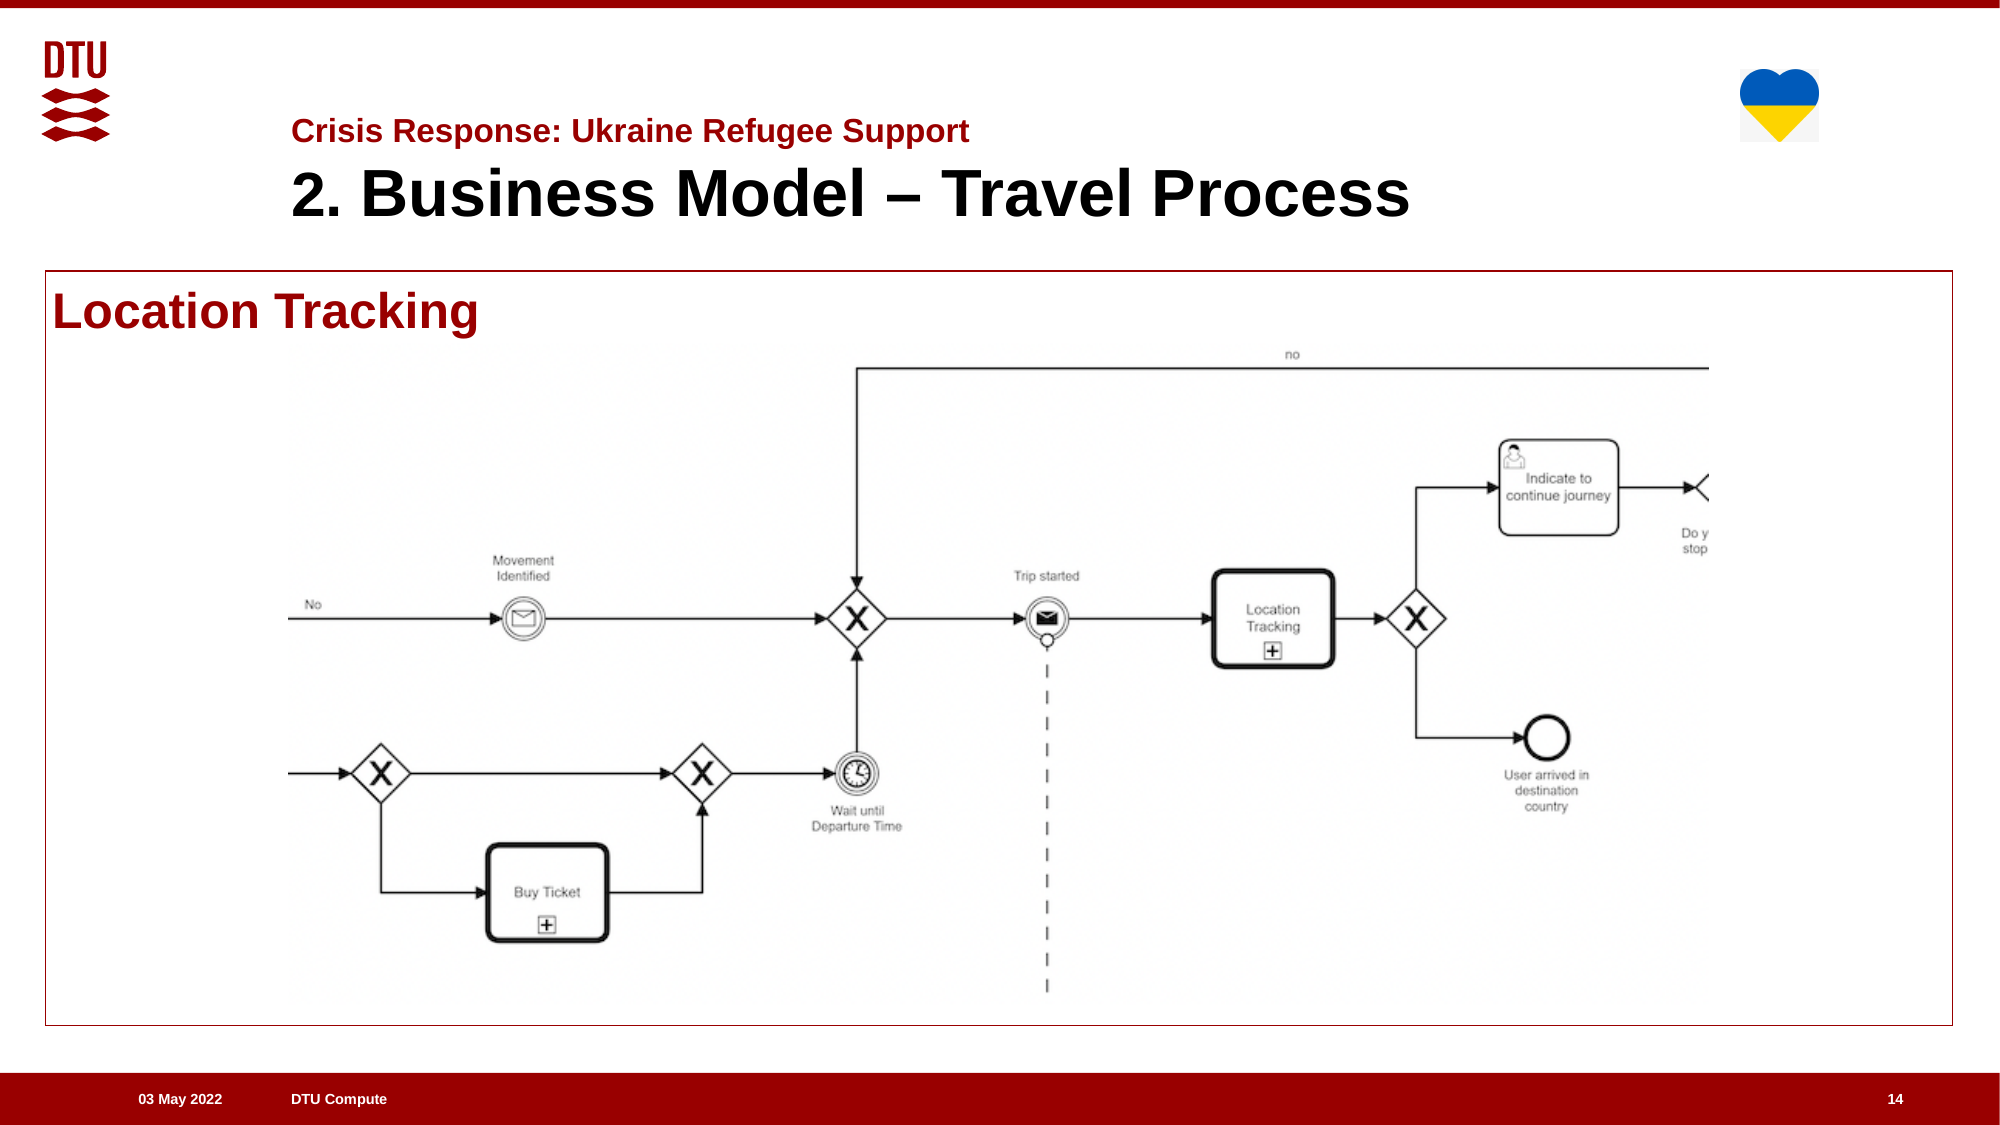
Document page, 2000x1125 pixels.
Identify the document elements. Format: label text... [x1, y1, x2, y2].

list Location Tracking [52, 278, 1946, 1019]
picture [288, 343, 1710, 1005]
slide_number 14 [1887, 1073, 1959, 1125]
text_box [45, 271, 1953, 1026]
title Crisis Response: Ukraine Refugee Support 2. Business Model – Travel Process [291, 69, 1819, 230]
